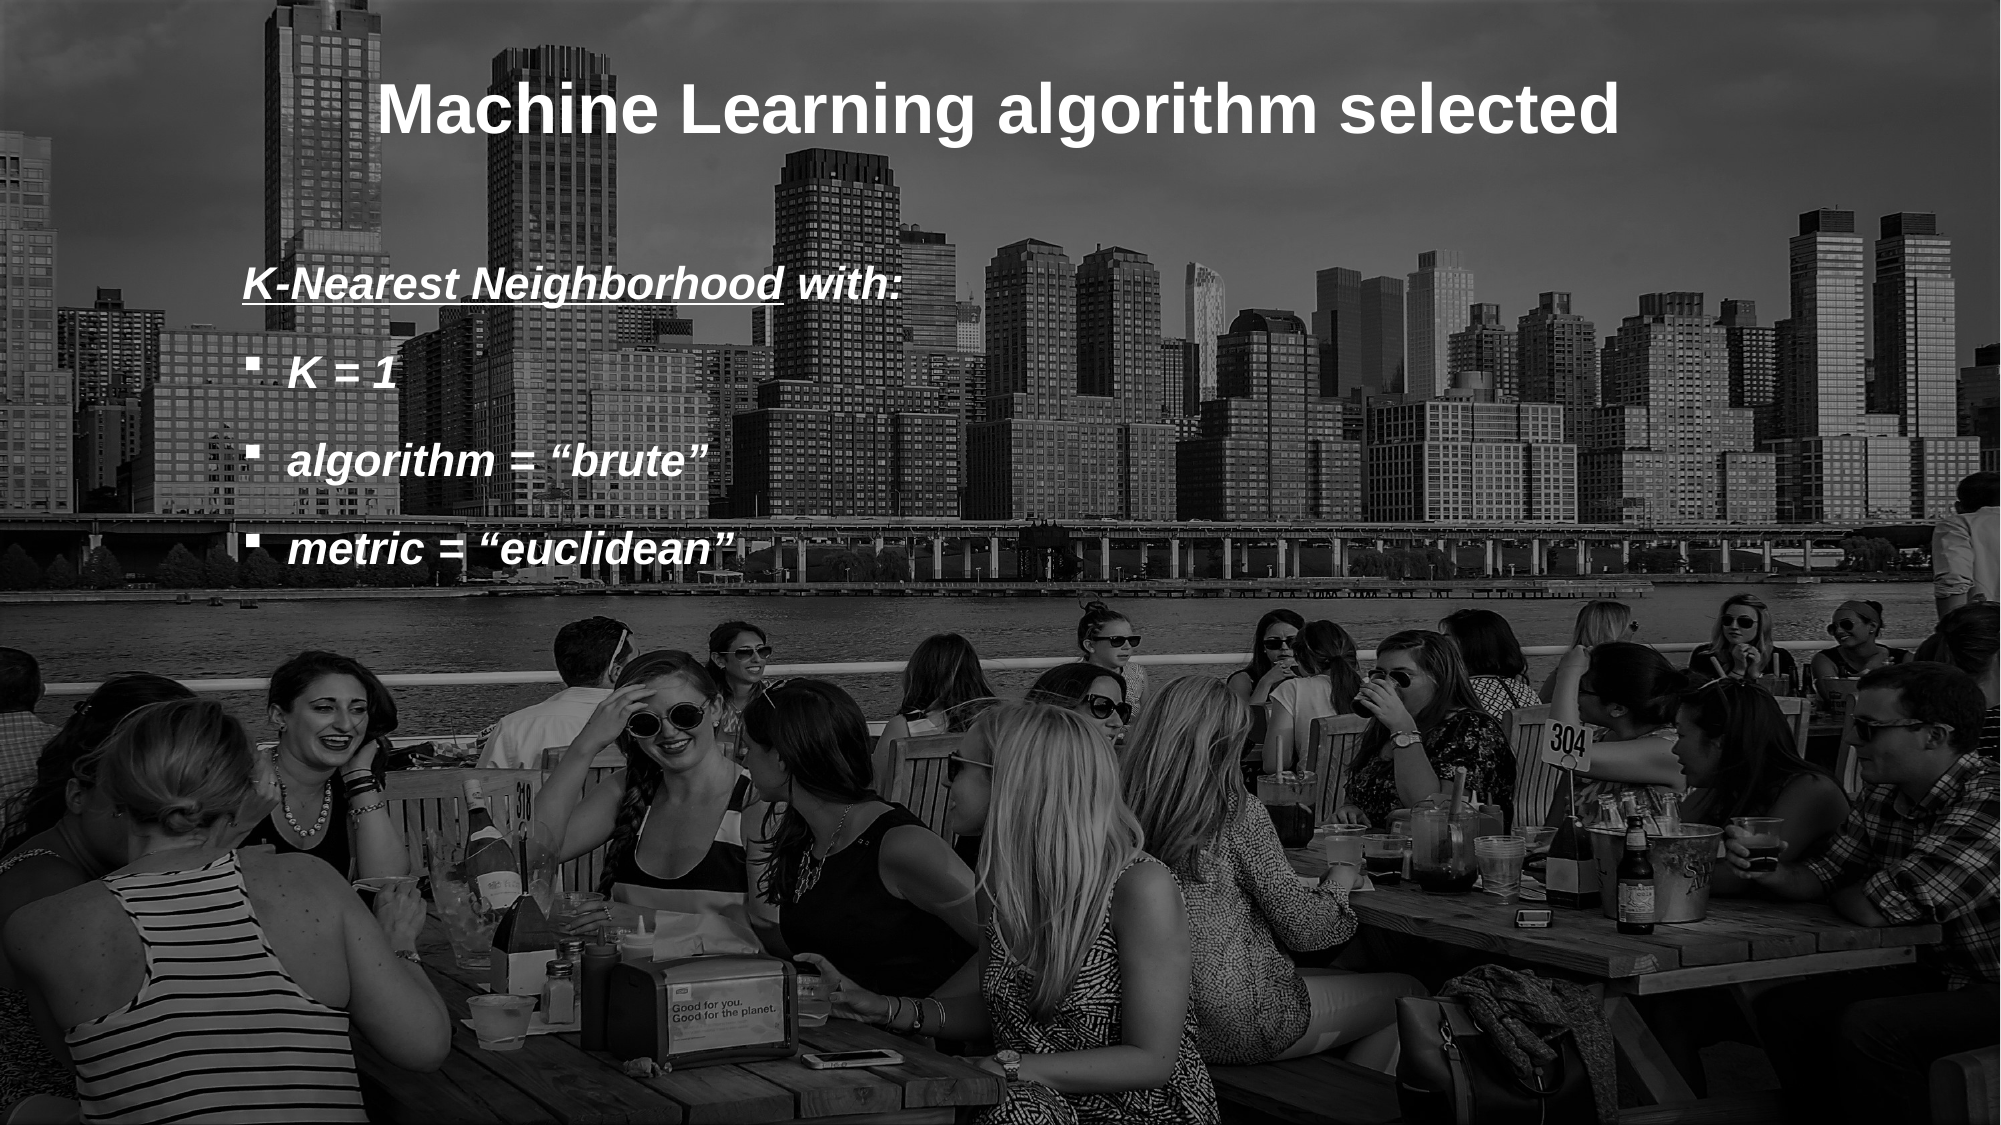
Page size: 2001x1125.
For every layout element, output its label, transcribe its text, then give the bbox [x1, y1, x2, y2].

picture [0, 0, 2001, 1125]
list K-Nearest Neighborhood with: K = 1 algorithm = “brute” metric = “euclidean” [174, 246, 1825, 1020]
title Machine Learning algorithm selected [174, 20, 1825, 201]
